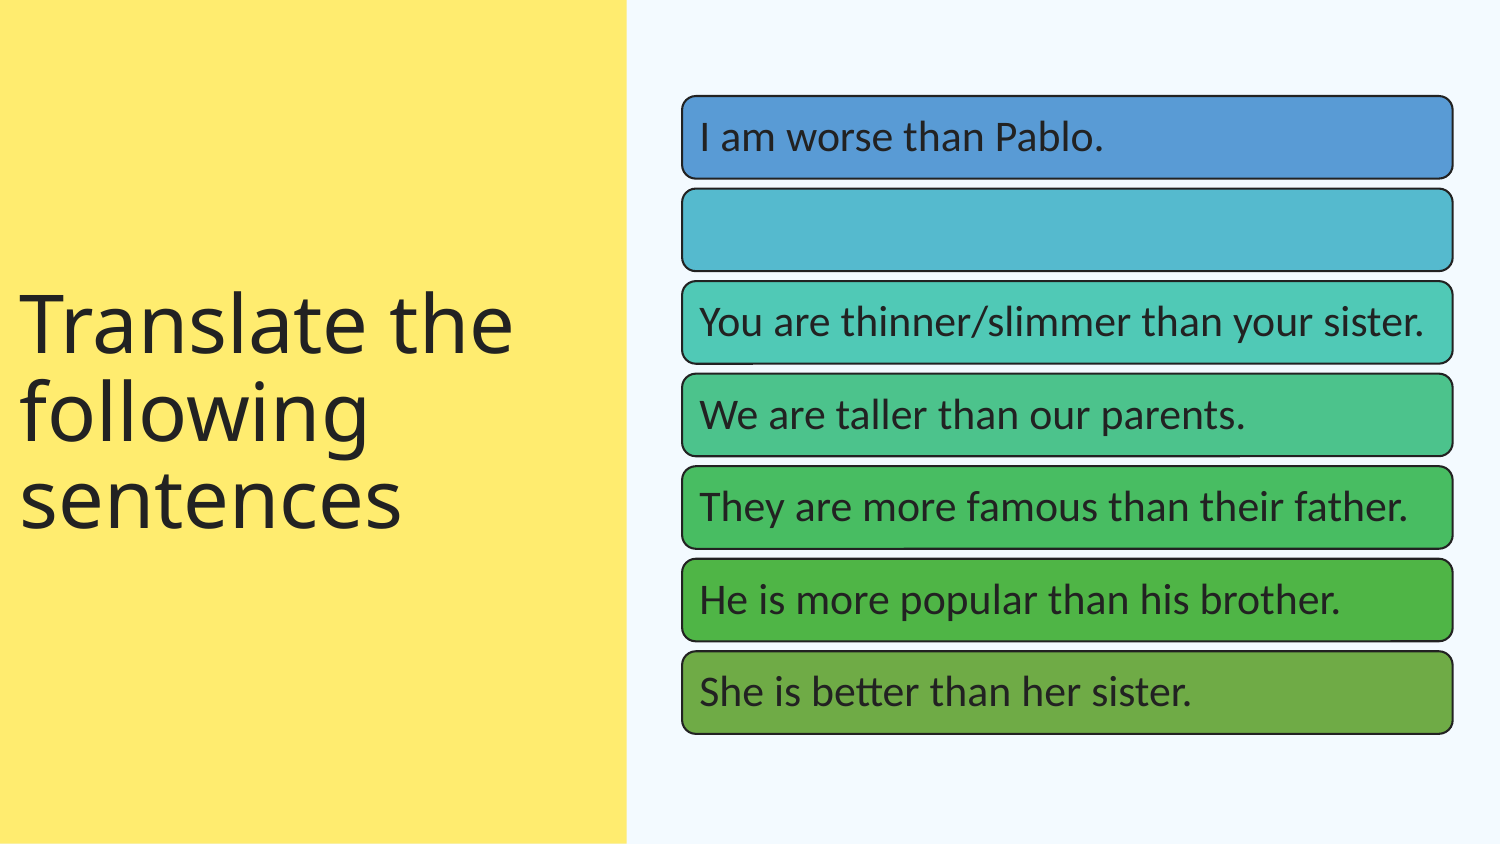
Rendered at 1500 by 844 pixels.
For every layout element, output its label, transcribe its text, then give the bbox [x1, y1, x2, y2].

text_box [681, 95, 1453, 735]
text_box [0, 0, 627, 844]
title Translate the following sentences [8, 76, 618, 754]
